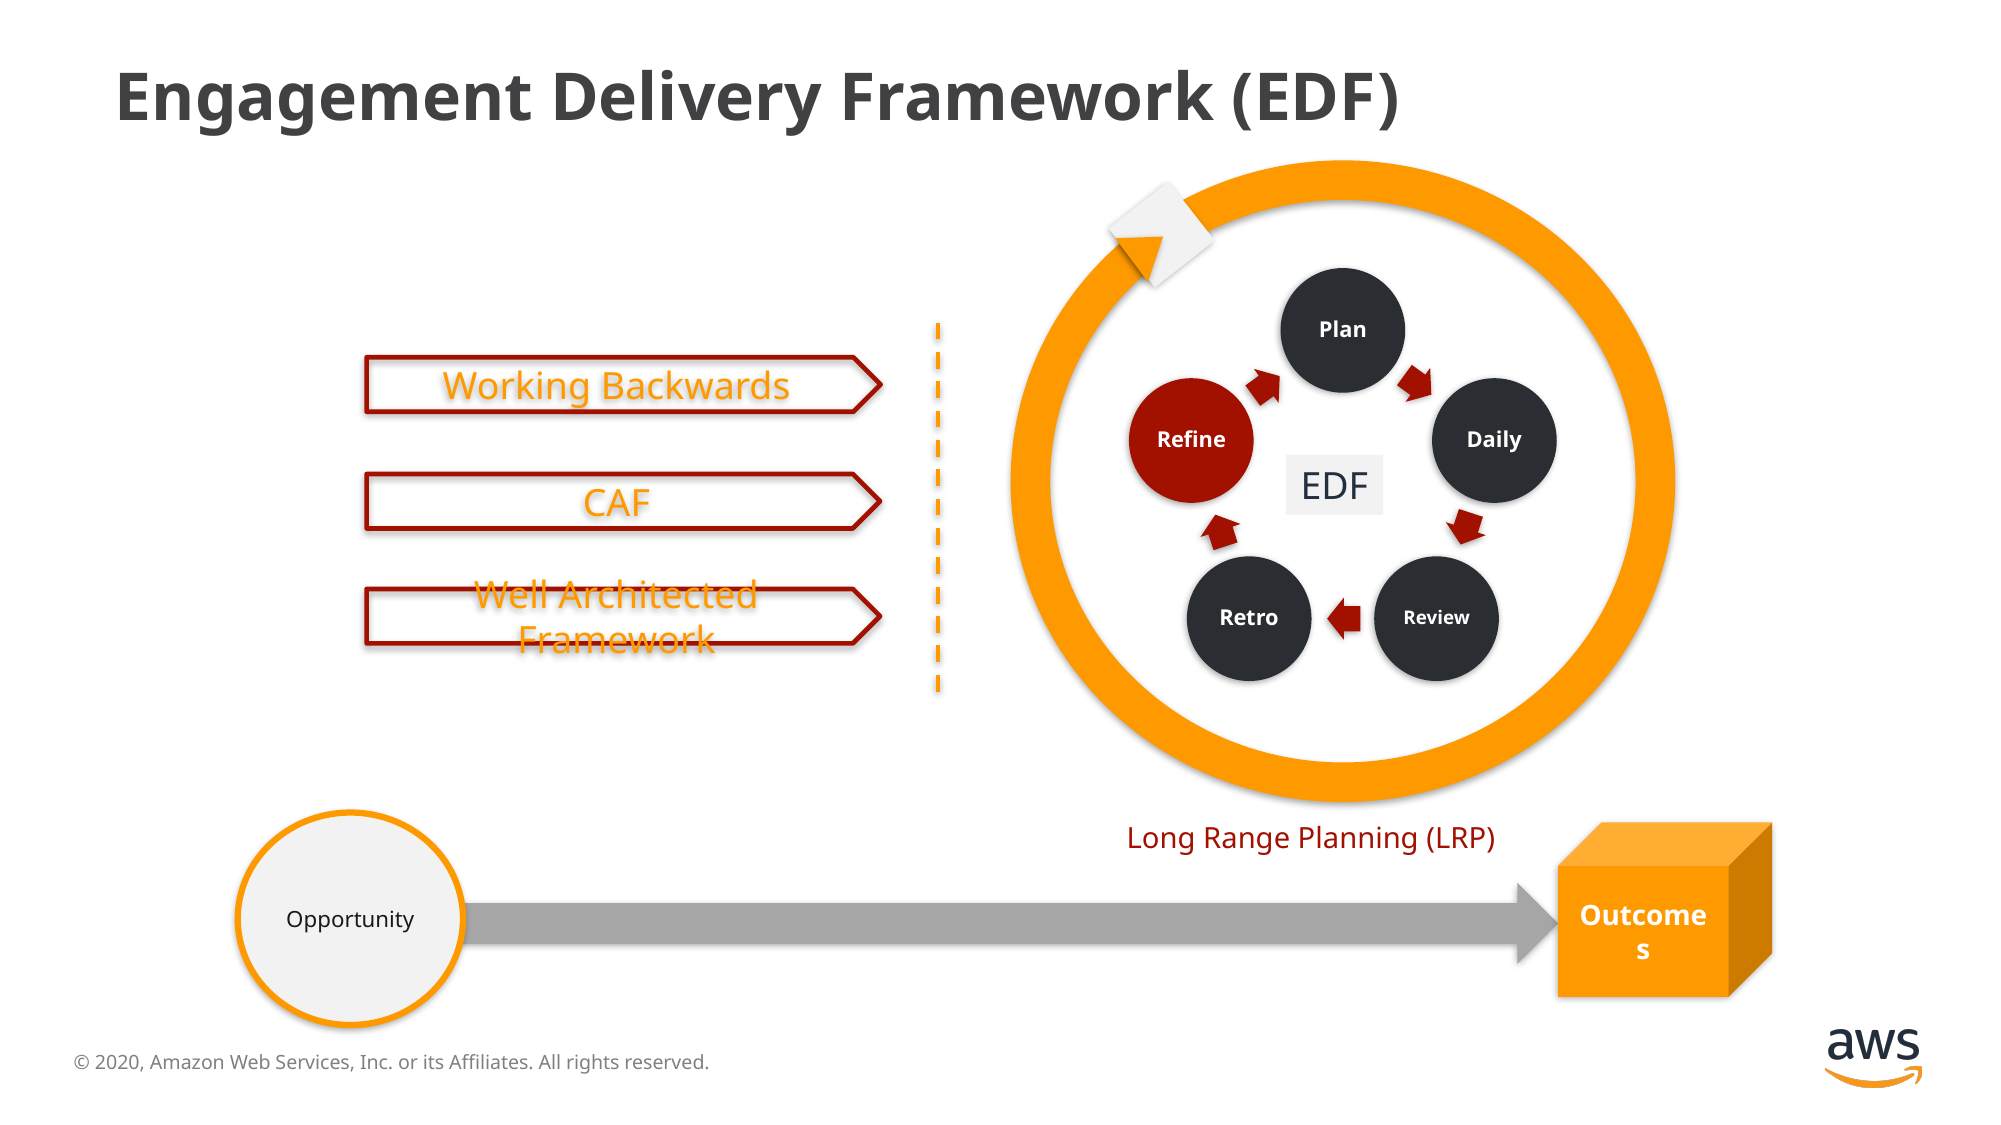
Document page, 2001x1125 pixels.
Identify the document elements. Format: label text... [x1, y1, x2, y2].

text_box Working Backwards [365, 356, 882, 413]
text_box Outcomes [1557, 821, 1774, 998]
text_box [1116, 690, 1570, 784]
text_box [1198, 179, 1563, 266]
text_box [1107, 180, 1216, 266]
text_box [465, 882, 1552, 965]
text_box Opportunity [236, 811, 464, 1026]
text_box [1114, 235, 1164, 266]
title Engagement Delivery Framework (EDF) [99, 47, 1900, 166]
text_box Long Range Planning (LRP) [1111, 812, 1511, 863]
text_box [947, 267, 1739, 682]
text_box CAF [365, 473, 881, 530]
text_box Well Architected Framework [365, 588, 881, 645]
